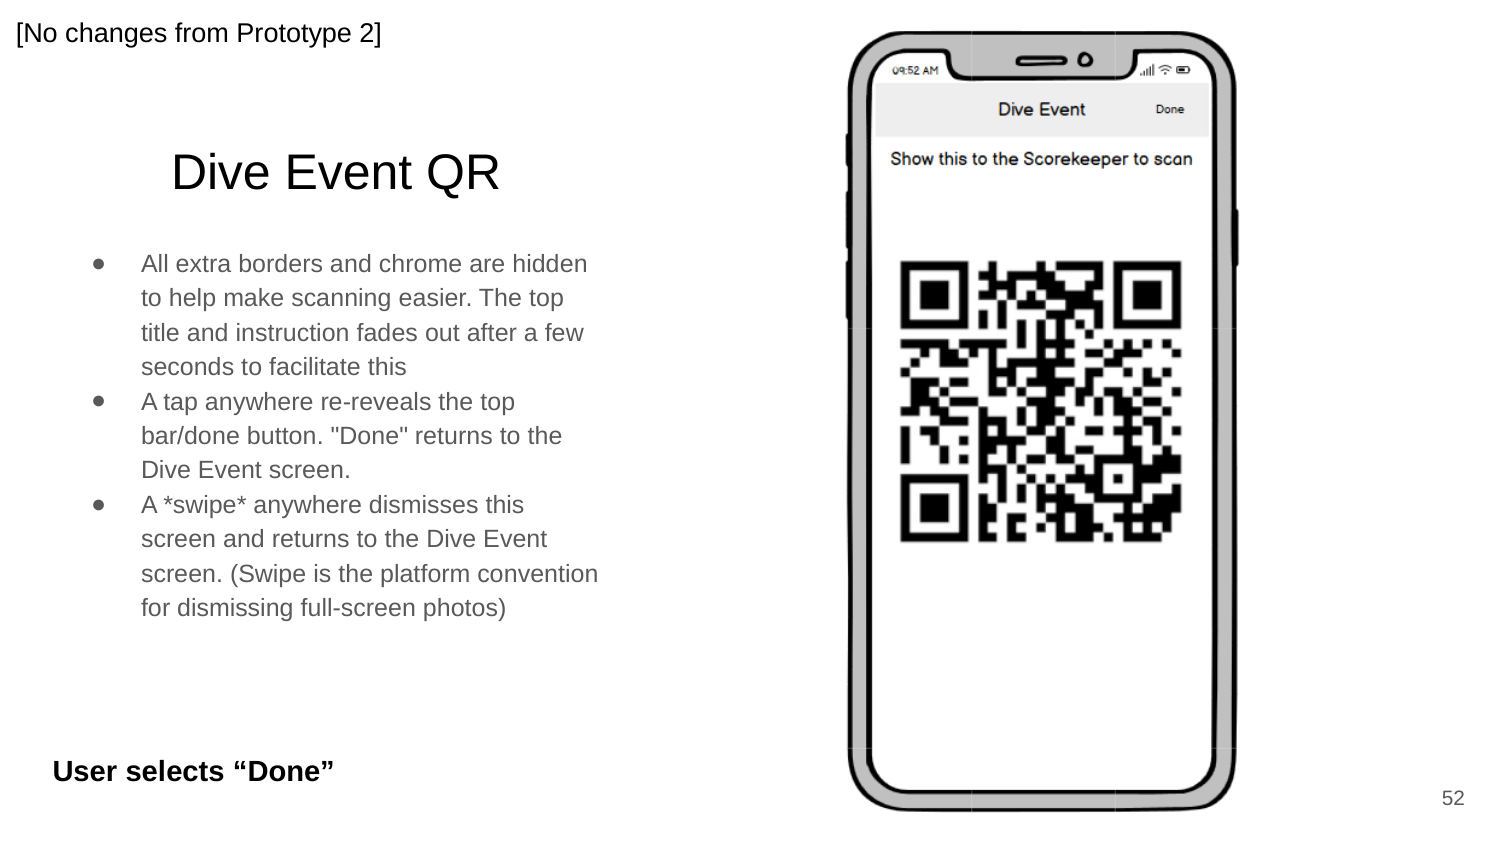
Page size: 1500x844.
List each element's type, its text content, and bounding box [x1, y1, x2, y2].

list All extra borders and chrome are hidden to help make scanning easier. The top title and instruction fades out after a few seconds to facilitate this A tap anywhere re-reveals the top bar/done button. "Done" returns to the Dive Event screen. A *swipe* anywhere dismisses this screen and returns to the Dive Event screen. (Swipe is the platform convention for dismissing full-screen photos) [51, 227, 622, 703]
picture [829, 24, 1256, 819]
slide_number ‹#› [1389, 764, 1480, 830]
text_box [No changes from Prototype 2] [0, 0, 398, 63]
text_box User selects “Done” [37, 737, 622, 803]
title Dive Event QR [51, 91, 622, 216]
